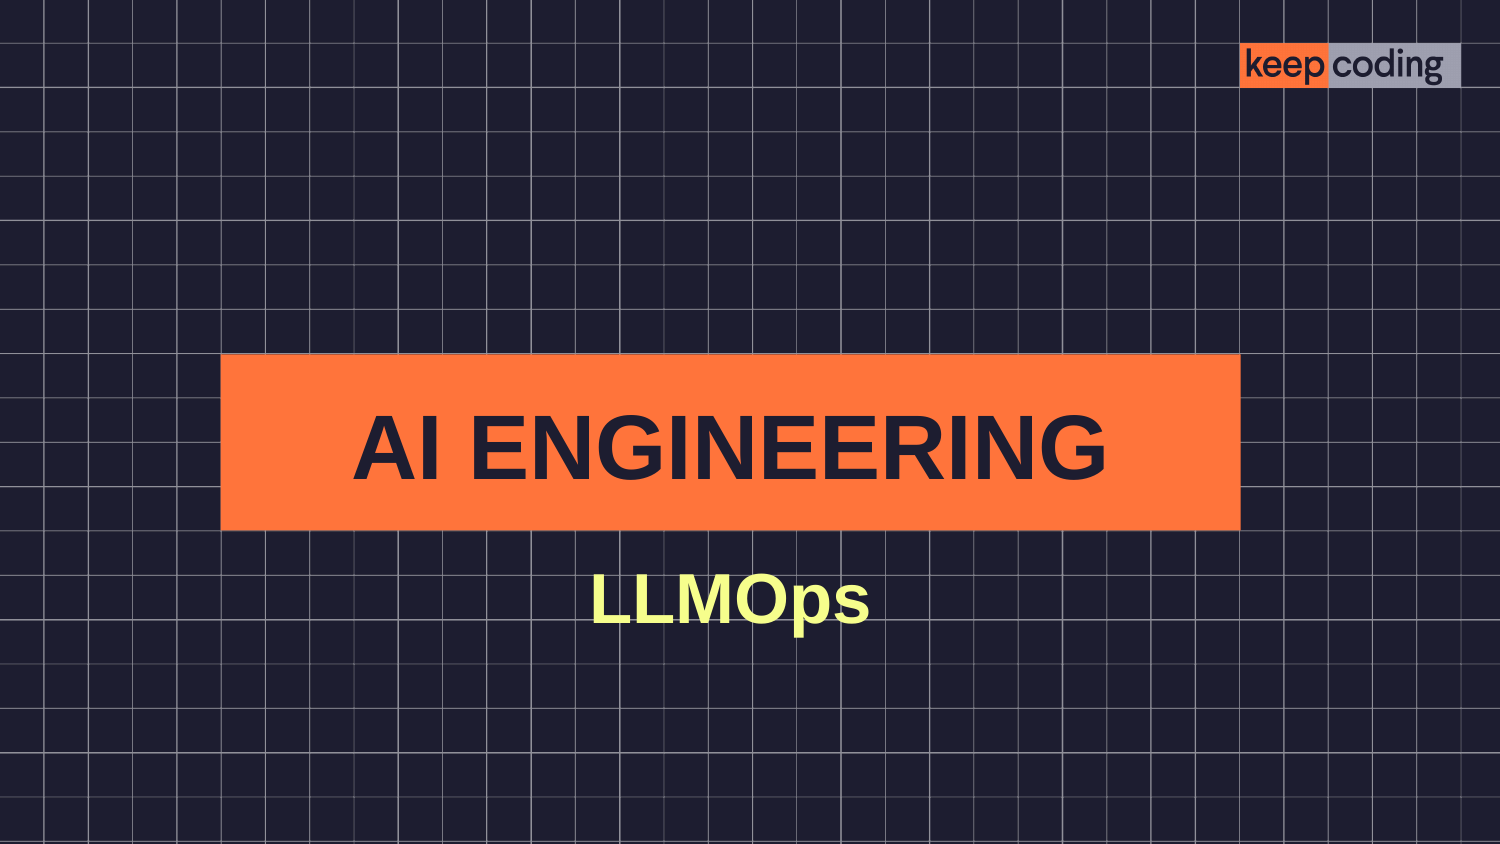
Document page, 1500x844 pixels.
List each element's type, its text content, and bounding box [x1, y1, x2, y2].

text_box [220, 354, 1241, 530]
subtitle AI ENGINEERING [318, 377, 1143, 508]
subtitle LLMOps [220, 530, 1241, 661]
picture [1240, 43, 1461, 88]
